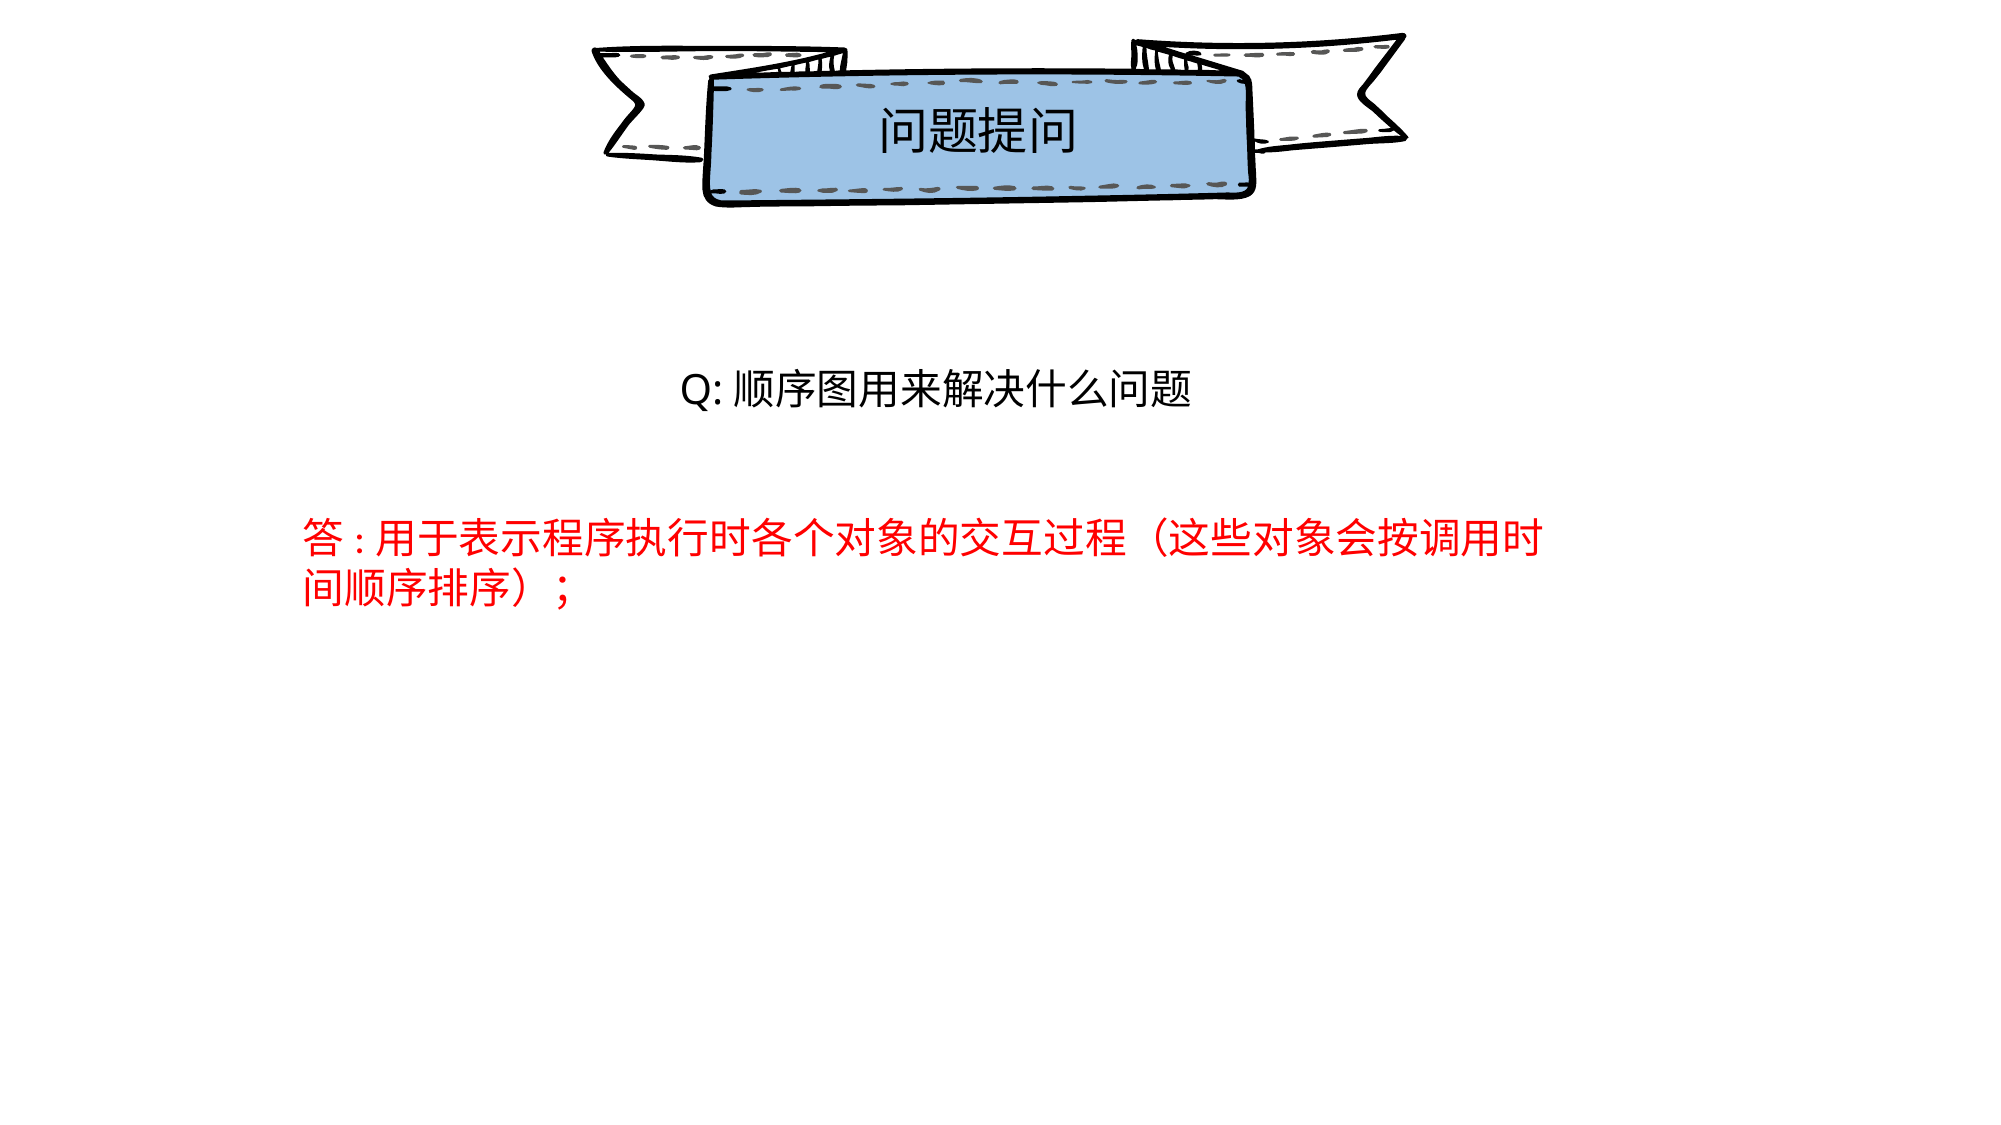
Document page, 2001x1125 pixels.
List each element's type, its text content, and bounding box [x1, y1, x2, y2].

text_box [590, 32, 1410, 209]
text_box 答:用于表示程序执行时各个对象的交互过程（这些对象会按调用时间顺序排序）； [287, 504, 1585, 620]
text_box Q:顺序图用来解决什么问题 [287, 355, 1585, 421]
